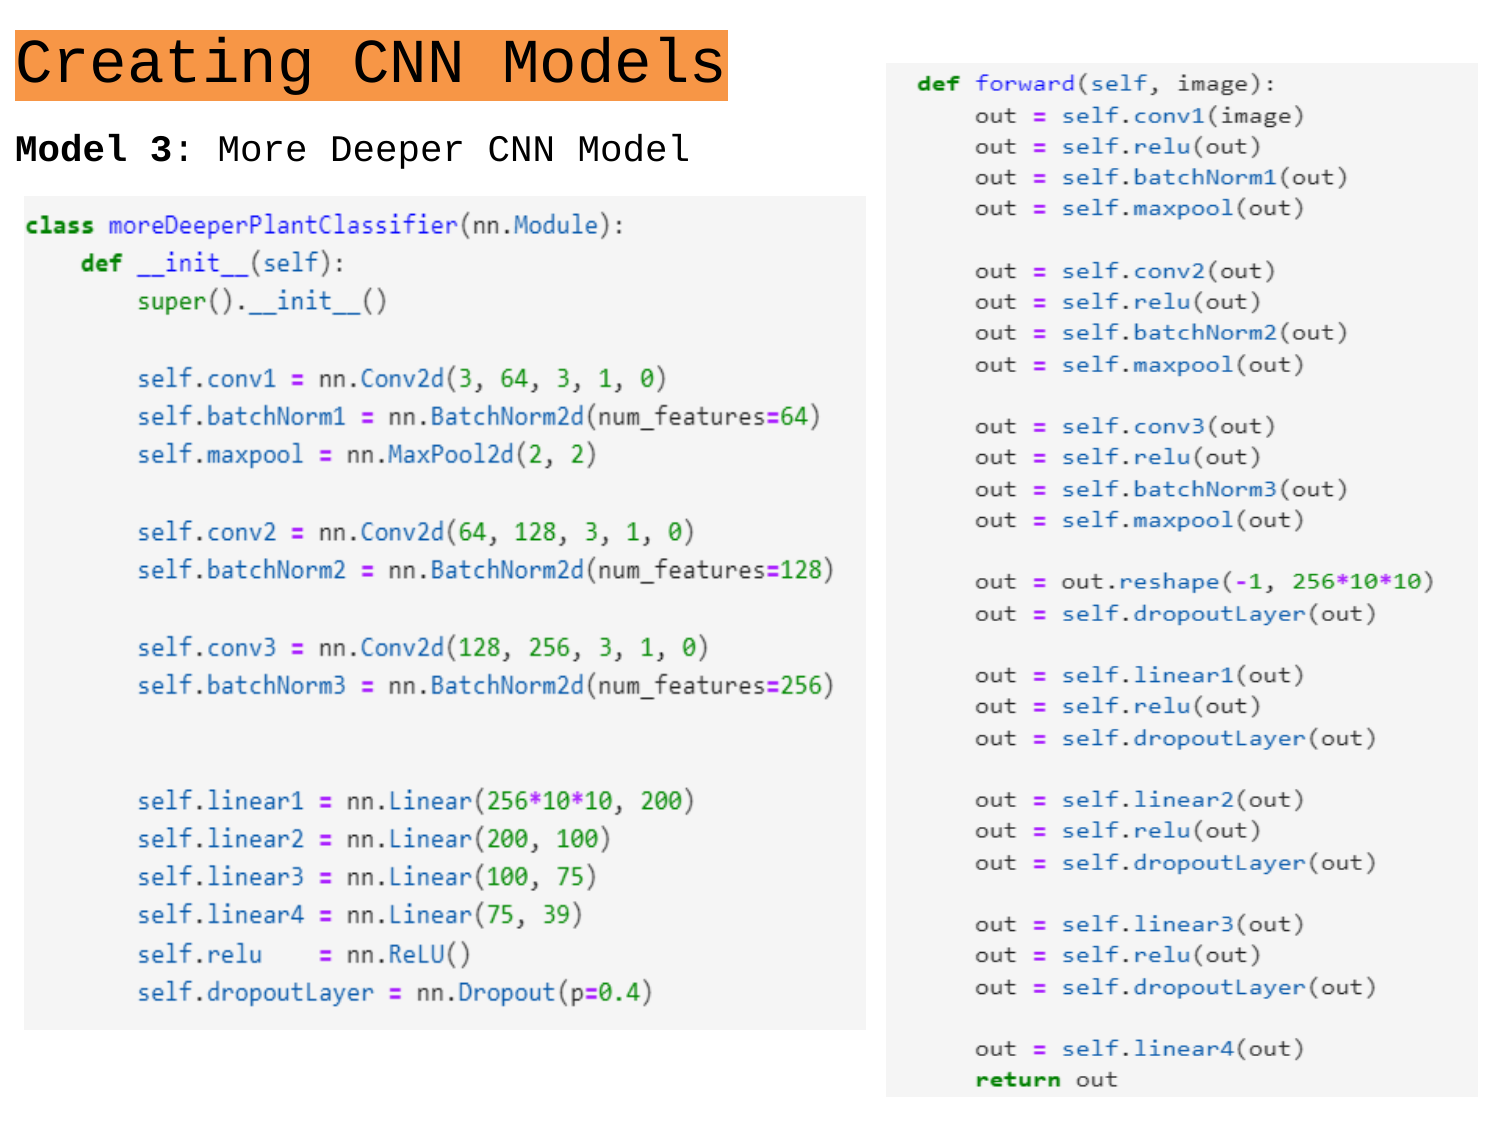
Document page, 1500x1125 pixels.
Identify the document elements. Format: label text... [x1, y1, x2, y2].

picture [24, 196, 866, 1030]
picture [886, 63, 1478, 1097]
title Creating CNN Models [0, 0, 1350, 115]
list Model 3: More Deeper CNN Model [0, 116, 881, 231]
